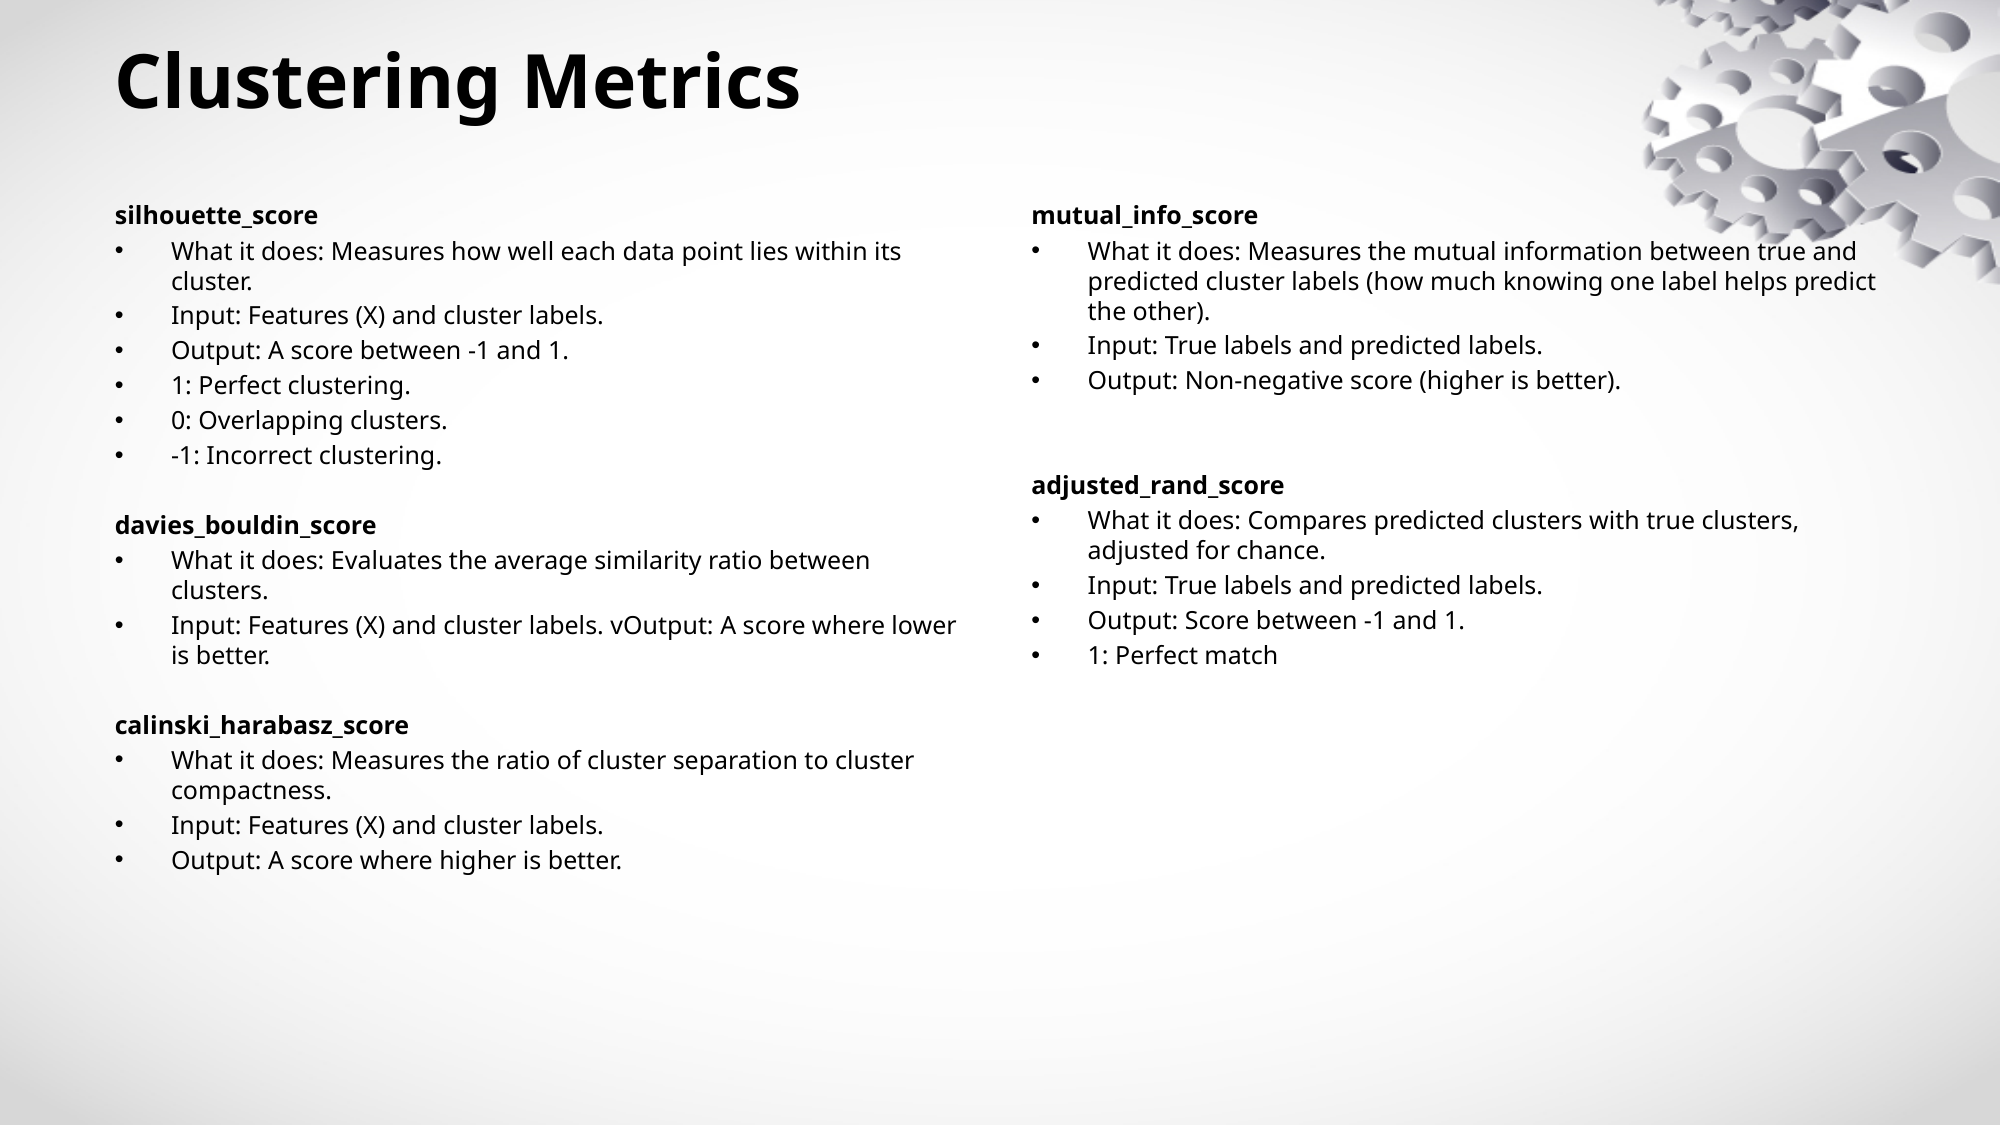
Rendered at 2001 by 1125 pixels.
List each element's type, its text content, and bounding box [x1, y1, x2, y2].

list mutual_info_score What it does: Measures the mutual information between true and predicted cluster labels (how much knowing one label helps predict the other). Input: True labels and predicted labels. Output: Non-negative score (higher is better). adjusted_rand_score What it does: Compares predicted clusters with true clusters, adjusted for chance. Input: True labels and predicted labels. Output: Score between -1 and 1. 1: Perfect match [1016, 192, 1901, 1006]
title Clustering Metrics [99, 30, 1901, 127]
picture [0, 0, 2000, 1125]
list silhouette_score What it does: Measures how well each data point lies within its cluster. Input: Features (X) and cluster labels. Output: A score between -1 and 1. 1: Perfect clustering. 0: Overlapping clusters. -1: Incorrect clustering. davies_bouldin_score What it does: Evaluates the average similarity ratio between clusters. Input: Features (X) and cluster labels. vOutput: A score where lower is better. calinski_harabasz_score What it does: Measures the ratio of cluster separation to cluster compactness. Input: Features (X) and cluster labels. Output: A score where higher is better. [99, 192, 984, 1006]
